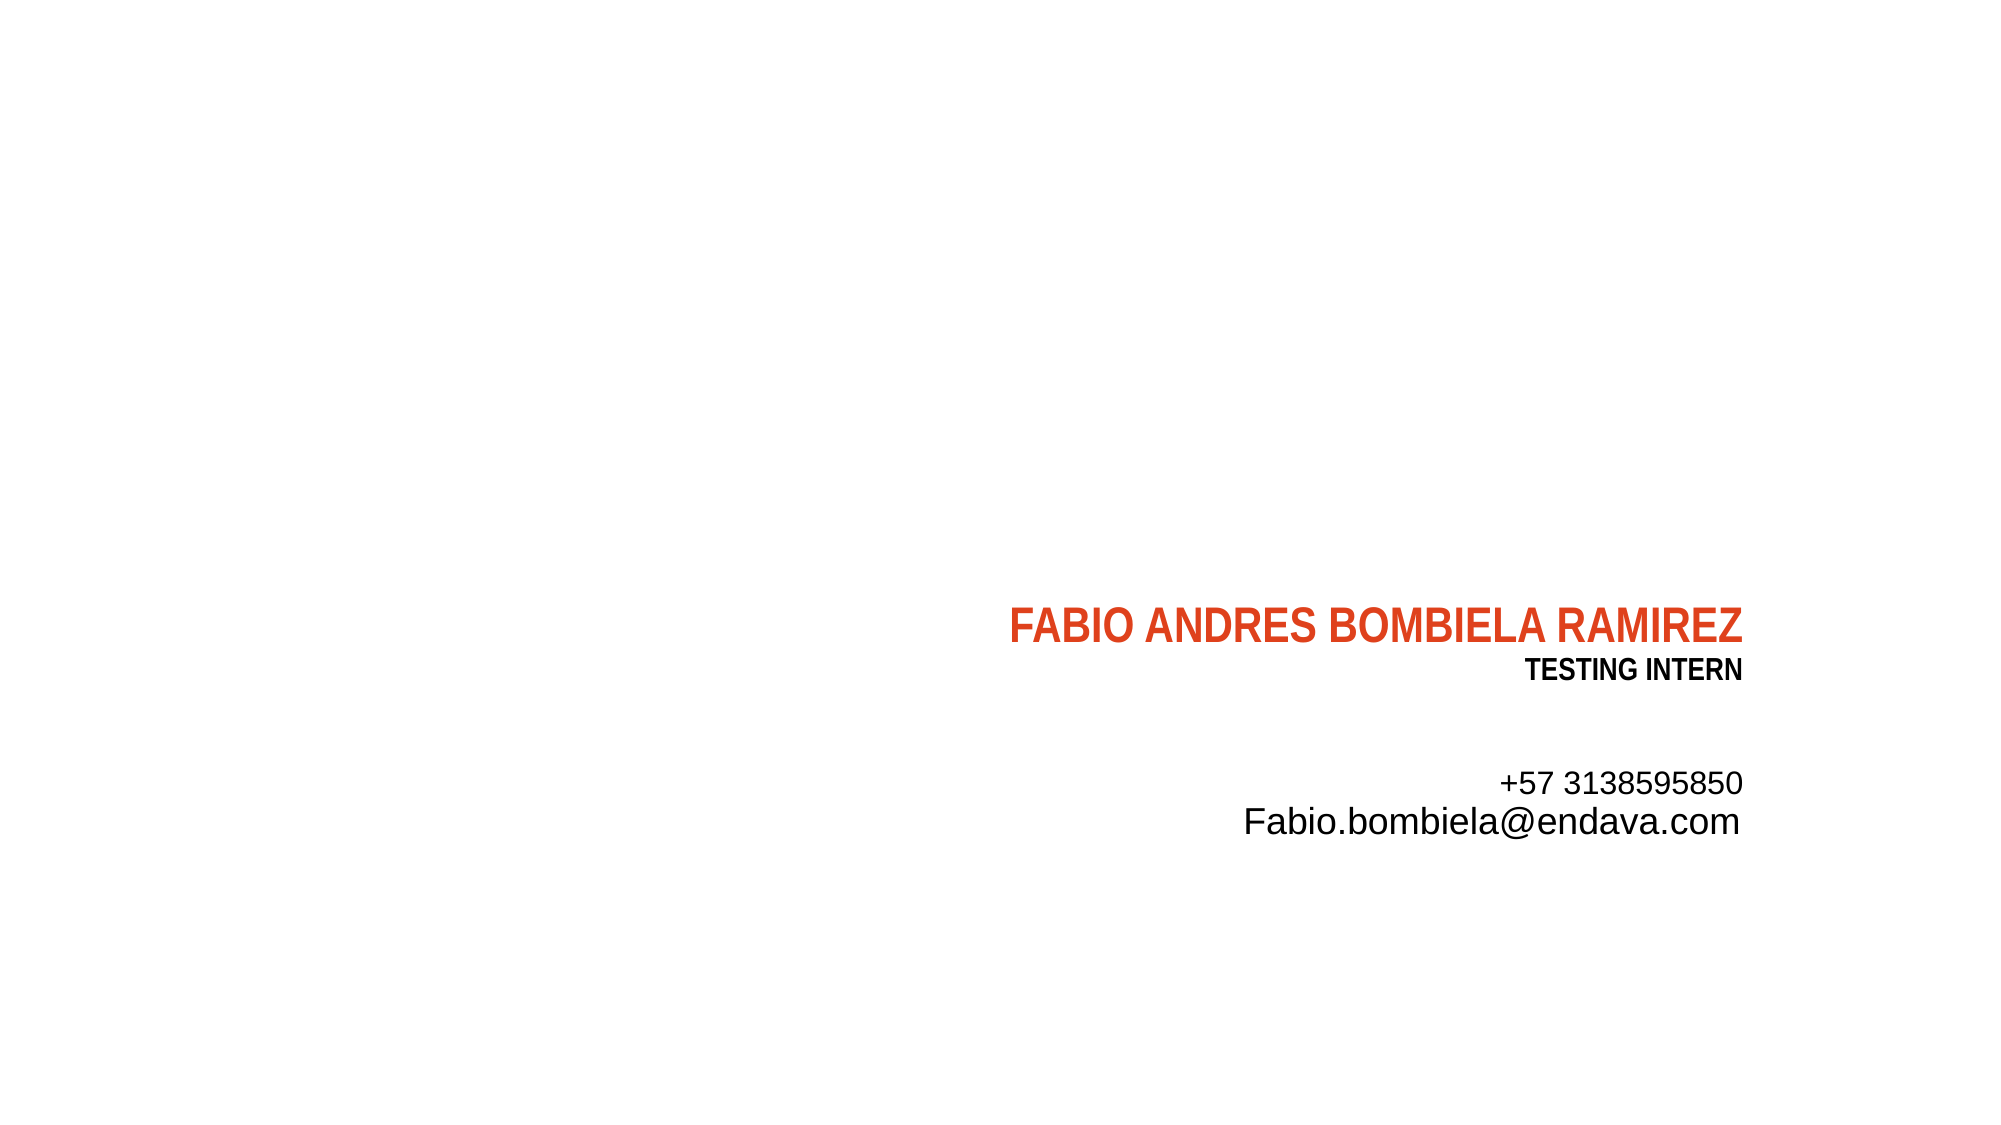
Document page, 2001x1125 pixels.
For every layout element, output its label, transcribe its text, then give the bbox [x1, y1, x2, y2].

list Fabio.bombiela@endava.com [917, 801, 1741, 850]
list +57 3138595850 [917, 766, 1744, 802]
list Testing intern [917, 653, 1744, 688]
list Fabio andres Bombiela ramirez [917, 579, 1744, 653]
